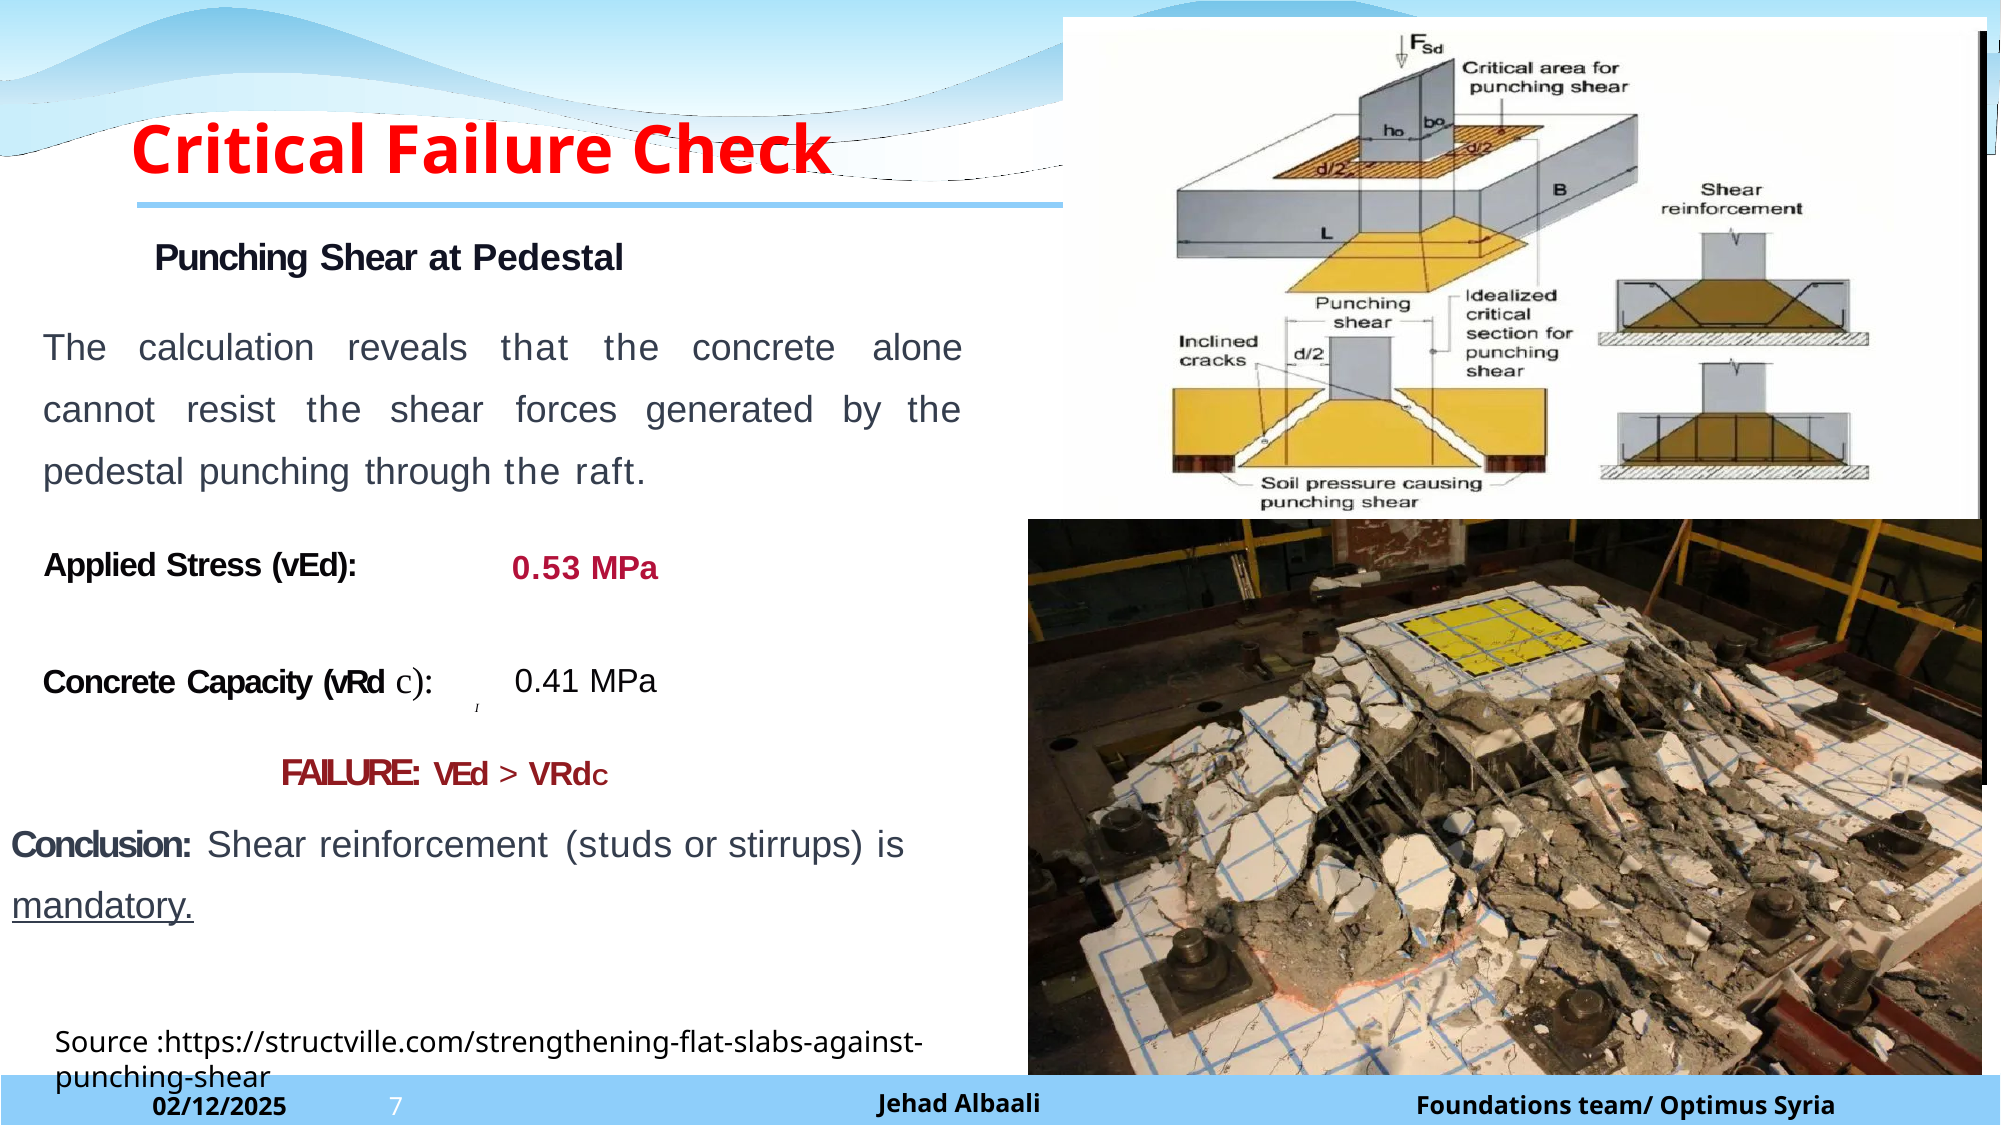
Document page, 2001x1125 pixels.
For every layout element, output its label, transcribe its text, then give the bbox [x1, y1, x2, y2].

text_box Concrete Capacity (vRd c): I [40, 651, 529, 715]
text_box 0.41 MPa [512, 657, 692, 700]
text_box Critical Failure Check [115, 99, 1062, 195]
text_box Punching Shear at Pedestal [152, 230, 755, 278]
text_box Applied Stress (vEd): [41, 541, 432, 584]
text_box Source :https://structville.com/strengthening-flat-slabs-against-punching-shear [40, 1015, 1053, 1101]
text_box The calculation reveals that the concrete alone cannot resist the shear forces generated by the pedestal punching through the raft. [40, 304, 964, 493]
text_box 02/12/2025 [137, 1101, 320, 1125]
text_box Foundations team/ Optimus Syria [1390, 1076, 1863, 1125]
text_box Conclusion: Shear reinforcement (studs or stirrups) is mandatory. [8, 802, 1027, 927]
text_box 0.53 MPa [509, 544, 692, 587]
slide_number 7 [320, 1101, 460, 1125]
text_box [0, 0, 2000, 75]
text_box FAILURE: VEd > VRdC [278, 746, 685, 793]
picture [1027, 16, 1987, 1076]
text_box Jehad Albaali [460, 1079, 1459, 1125]
